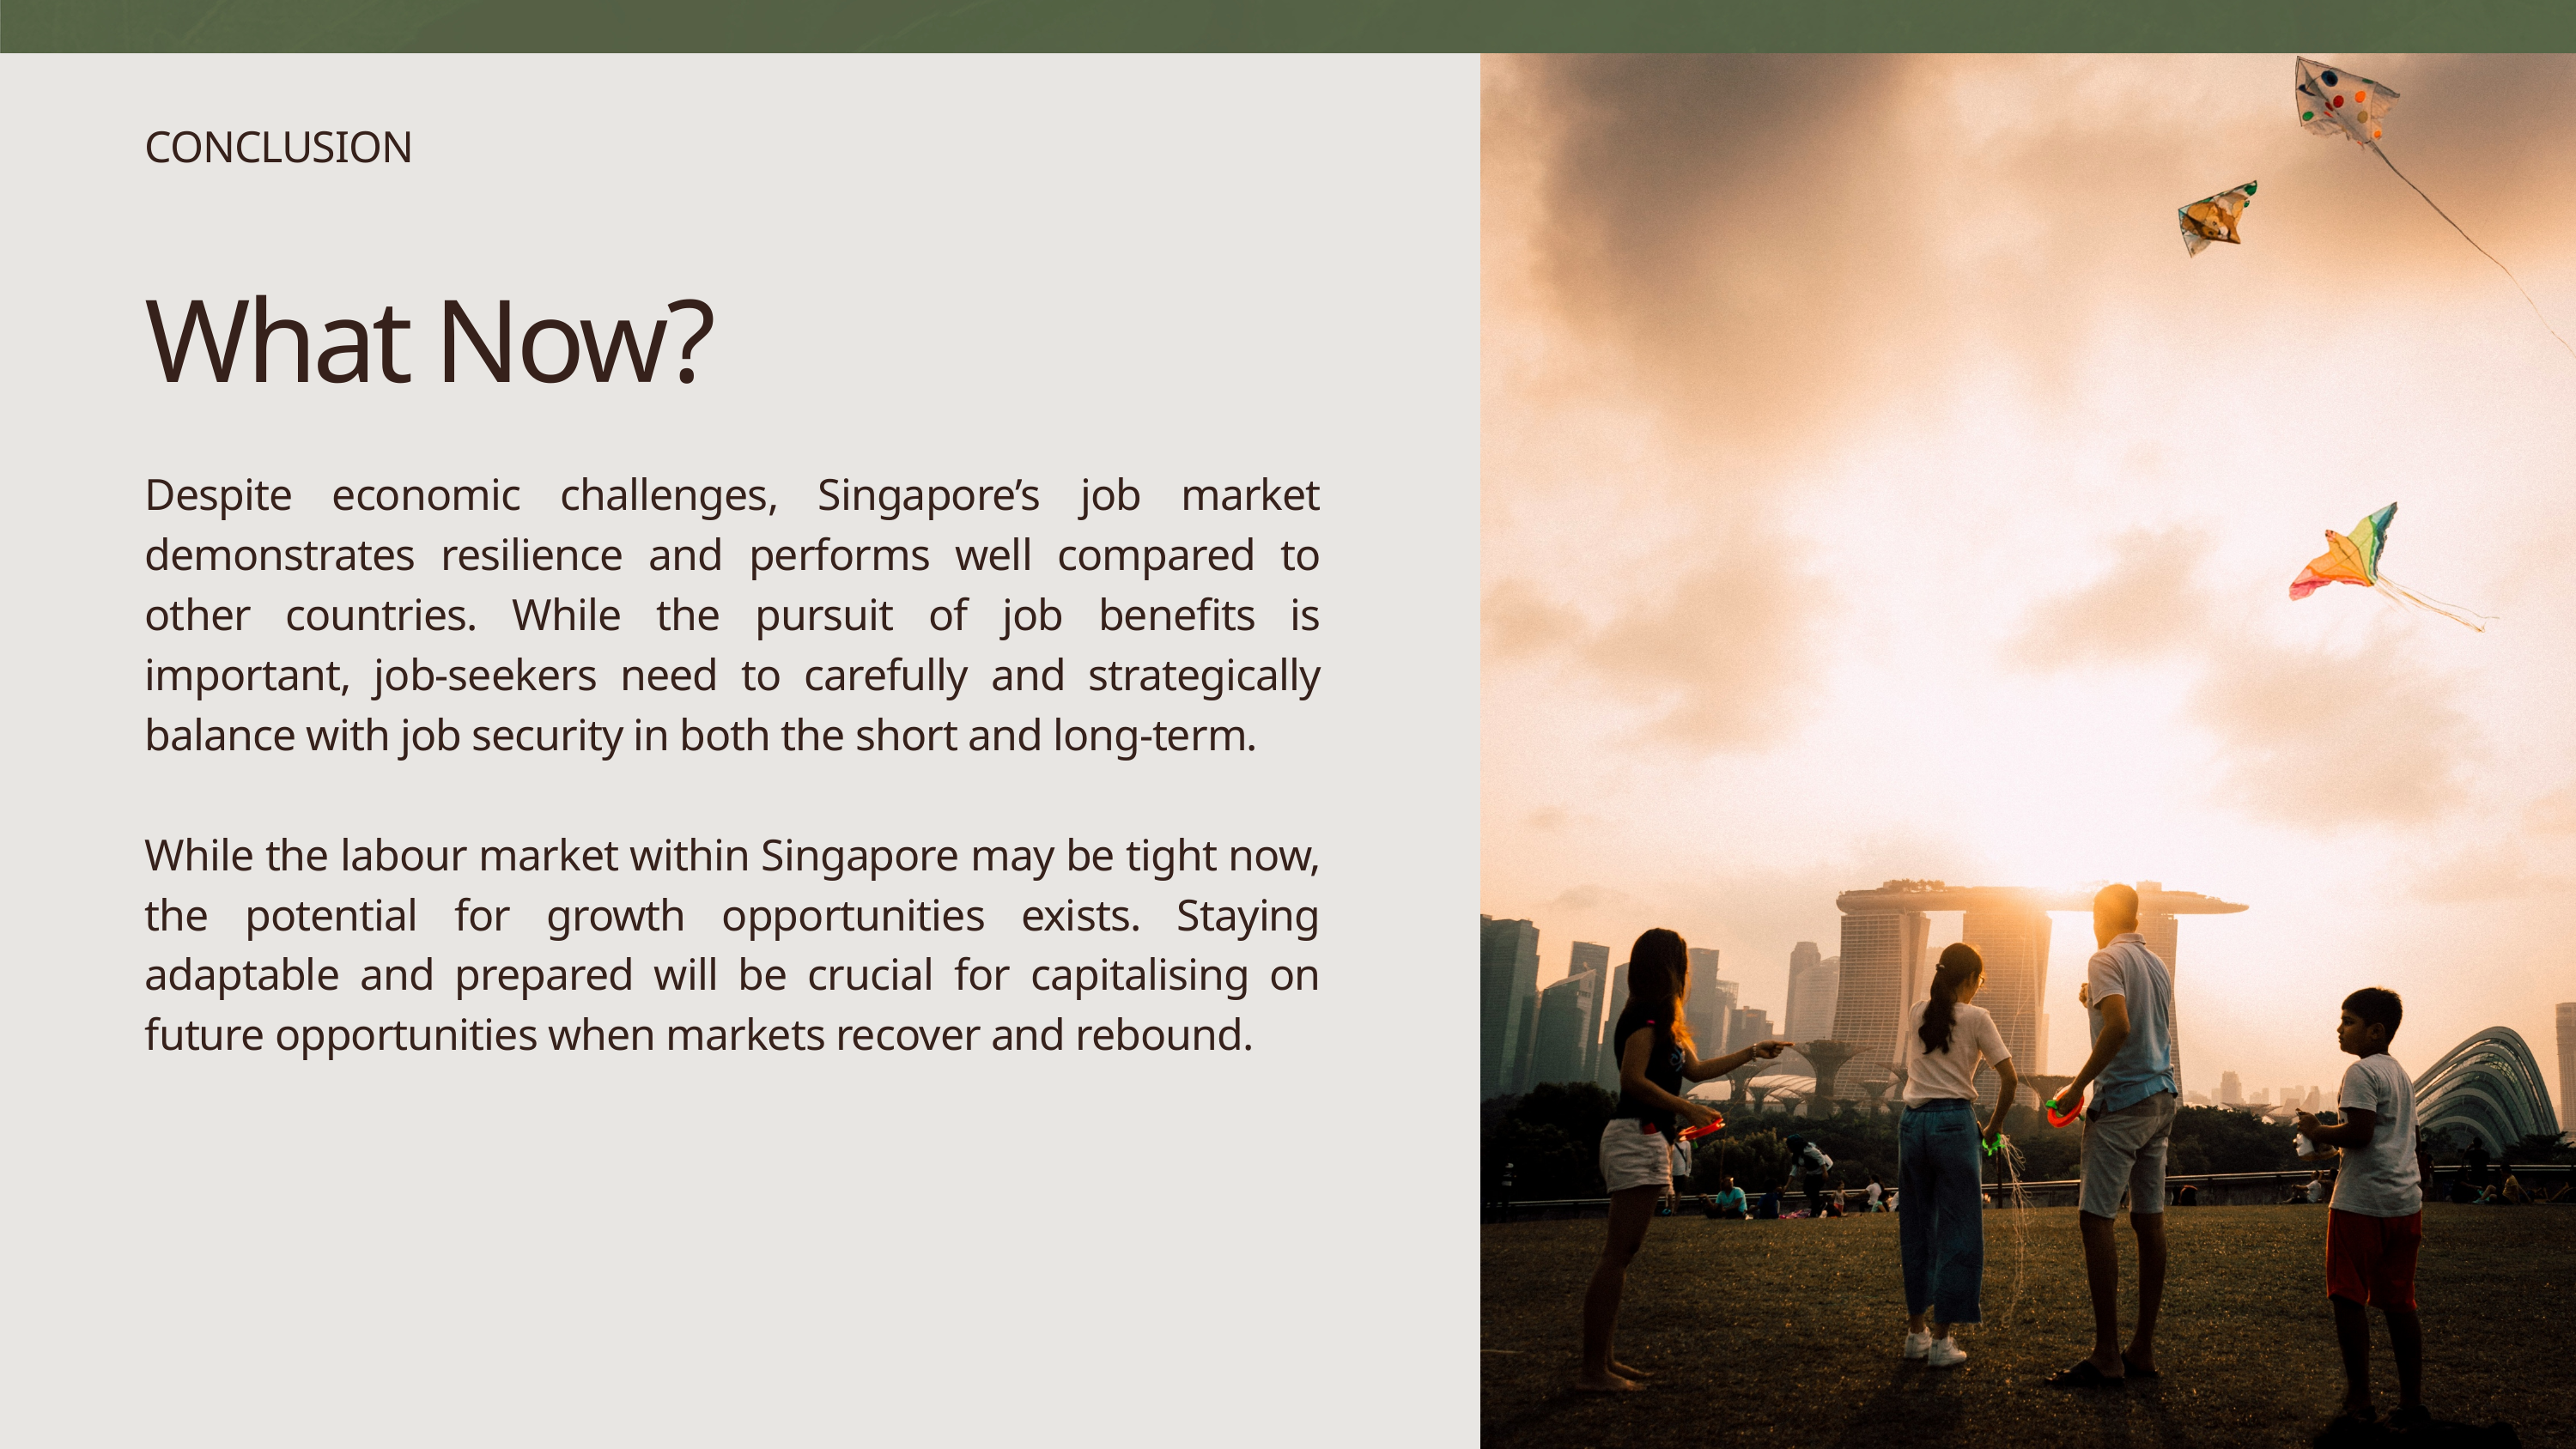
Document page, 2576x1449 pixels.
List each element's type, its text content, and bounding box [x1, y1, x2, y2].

text_box What Now? [144, 245, 1415, 406]
text_box CONCLUSION [144, 111, 668, 172]
picture [1479, 32, 2576, 1449]
text_box Despite economic challenges, Singapore’s job market demonstrates resilience and performs well compared to other countries. While the pursuit of job benefits is important, job-seekers need to carefully and strategically balance with job security in both the short and long-term. While the labour market within Singapore may be tight now, the potential for growth opportunities exists. Staying adaptable and prepared will be crucial for capitalising on future opportunities when markets recover and rebound. [144, 458, 1321, 1060]
text_box [0, 0, 2576, 53]
